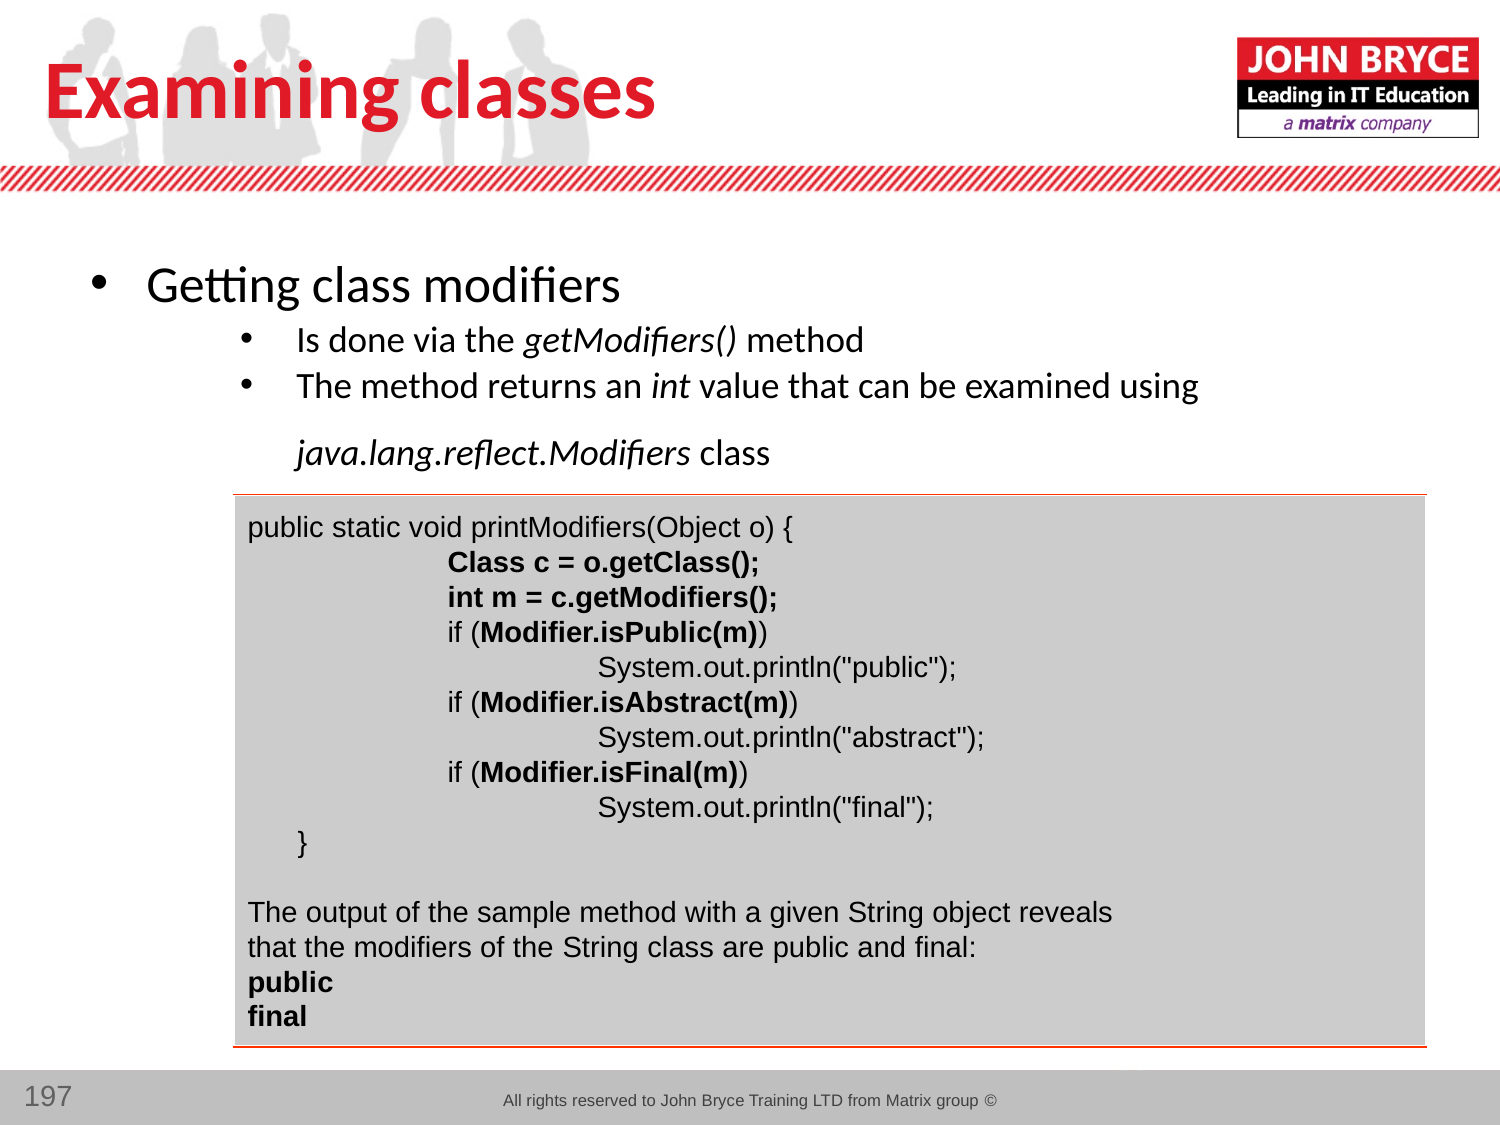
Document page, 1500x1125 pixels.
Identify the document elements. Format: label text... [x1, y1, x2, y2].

title Examining classes [29, 21, 1235, 150]
list Getting class modifiers Is done via the getModifiers() method The method returns an int value that can be examined using java.lang.reflect.Modifiers class [75, 243, 1425, 1047]
picture [0, 0, 1500, 1070]
text_box public static void printModifiers(Object o) { Class c = o.getClass(); int m = c.getModifiers(); if (Modifier.isPublic(m)) System.out.println("public"); if (Modifier.isAbstract(m)) System.out.println("abstract"); if (Modifier.isFinal(m)) System.out.println("final"); } The output of the sample method with a given String object reveals that the modifiers of the String class are public and final: public final [232, 499, 1428, 1046]
